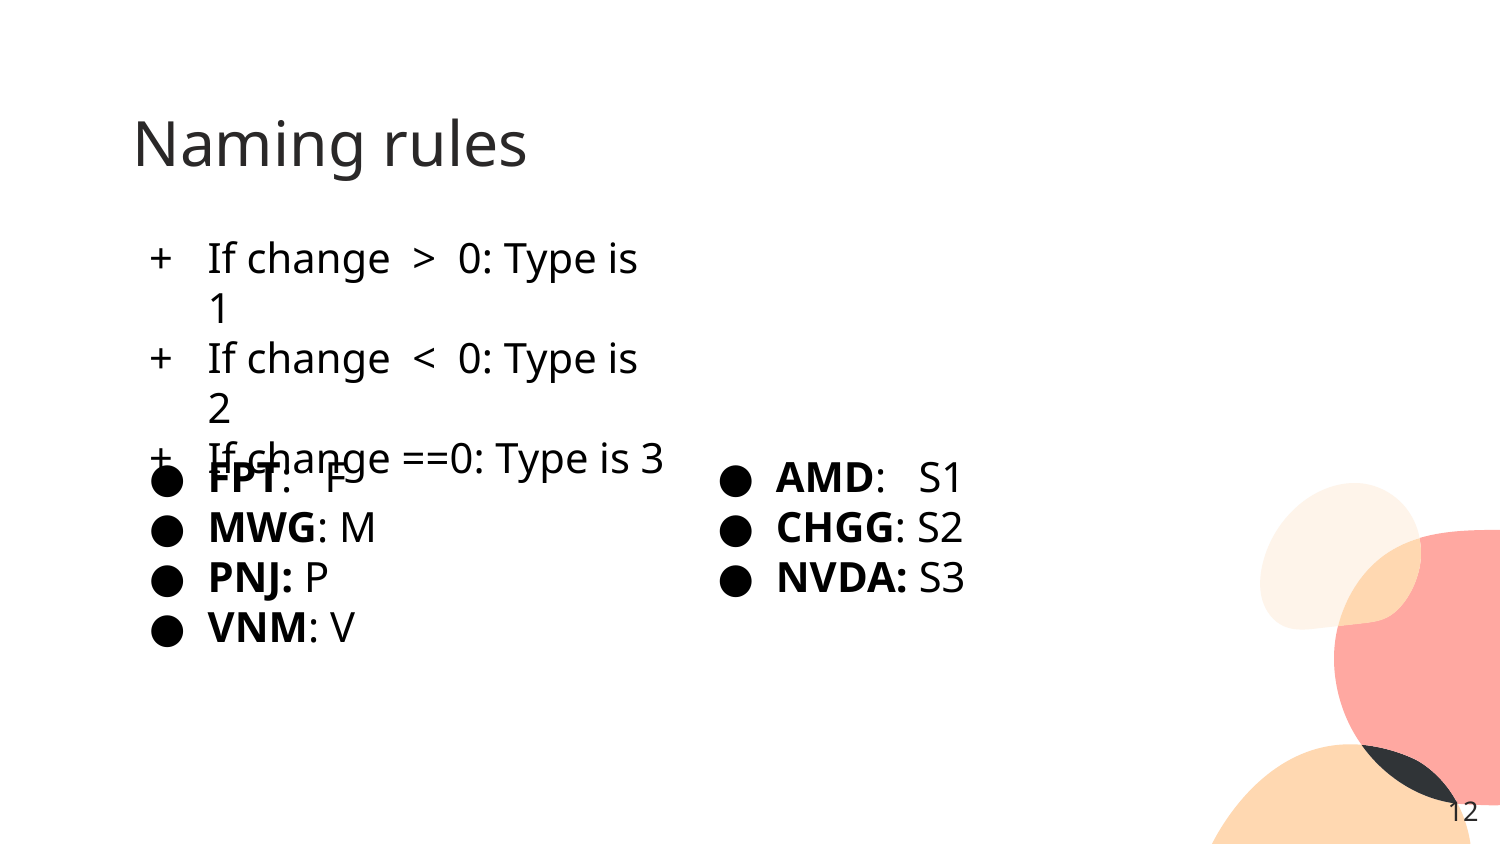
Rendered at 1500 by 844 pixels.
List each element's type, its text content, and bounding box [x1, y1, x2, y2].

text_box If change > 0: Type is 1 If change < 0: Type is 2 If change ==0: Type is 3 [117, 216, 686, 375]
text_box AMD: S1 CHGG: S2 NVDA: S3 [685, 435, 1026, 632]
slide_number ‹#› [1403, 779, 1494, 844]
title Naming rules [117, 88, 747, 179]
text_box FPT: F MWG: M PNJ: P VNM: V [117, 435, 457, 632]
